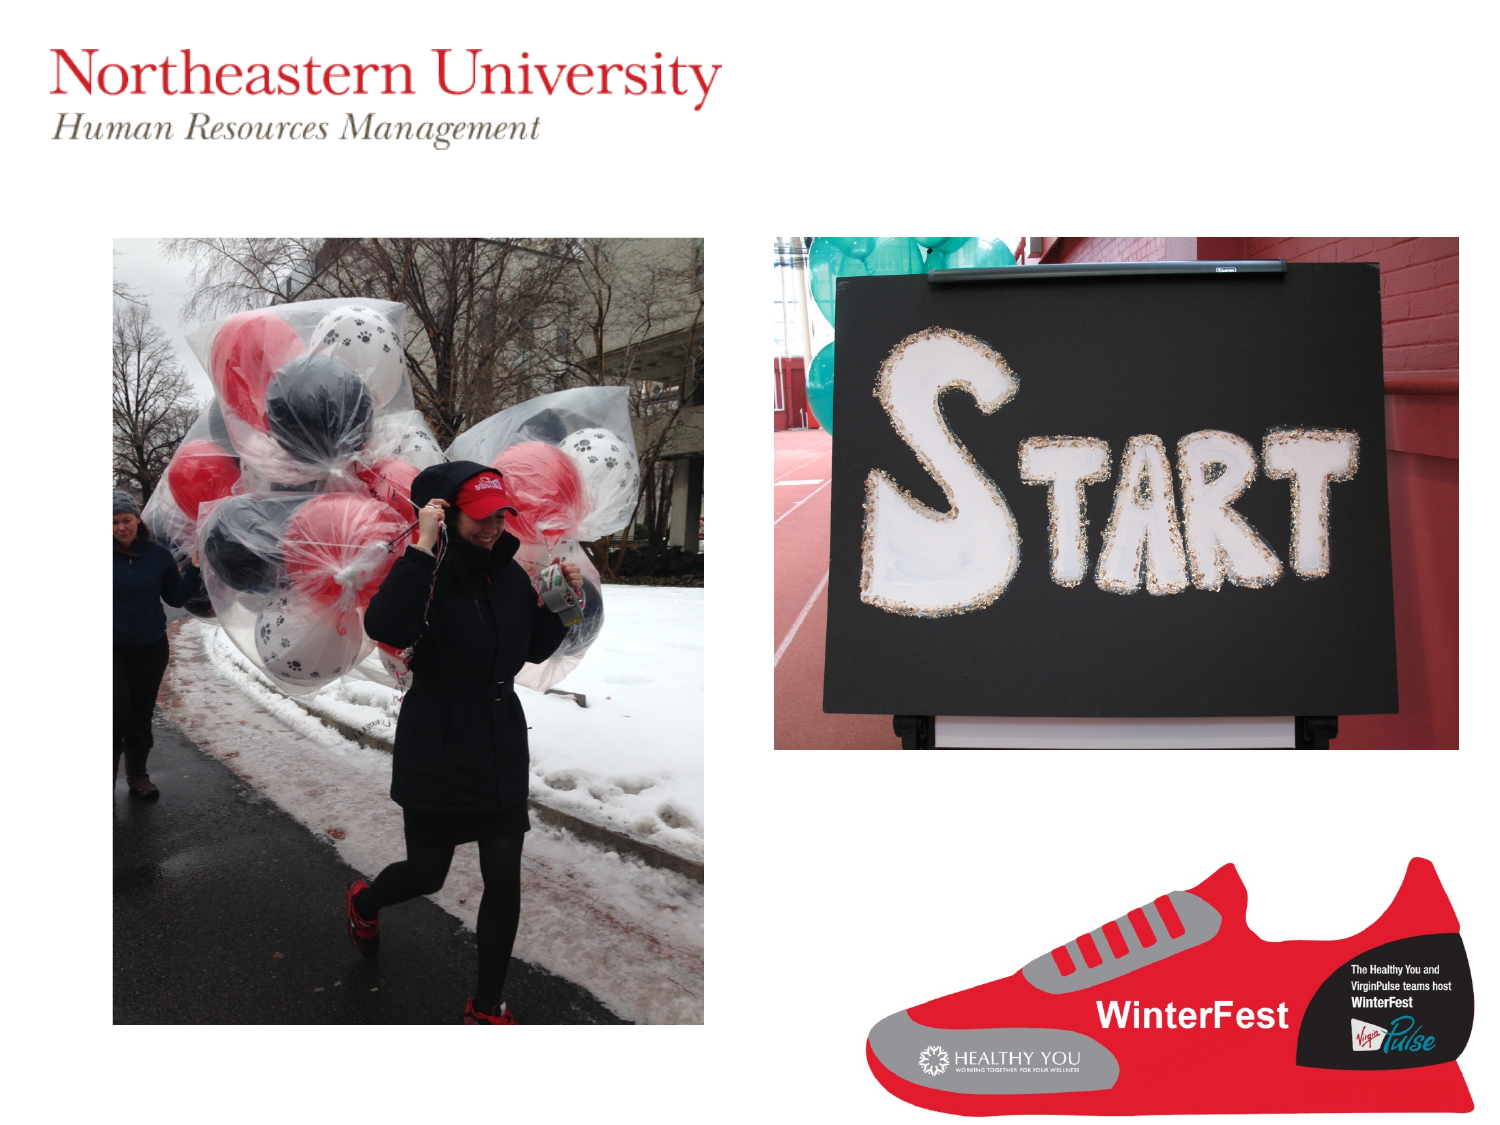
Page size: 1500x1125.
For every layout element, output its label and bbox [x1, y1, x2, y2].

picture [862, 855, 1475, 1119]
picture [13, 237, 1459, 1024]
picture [50, 49, 722, 150]
